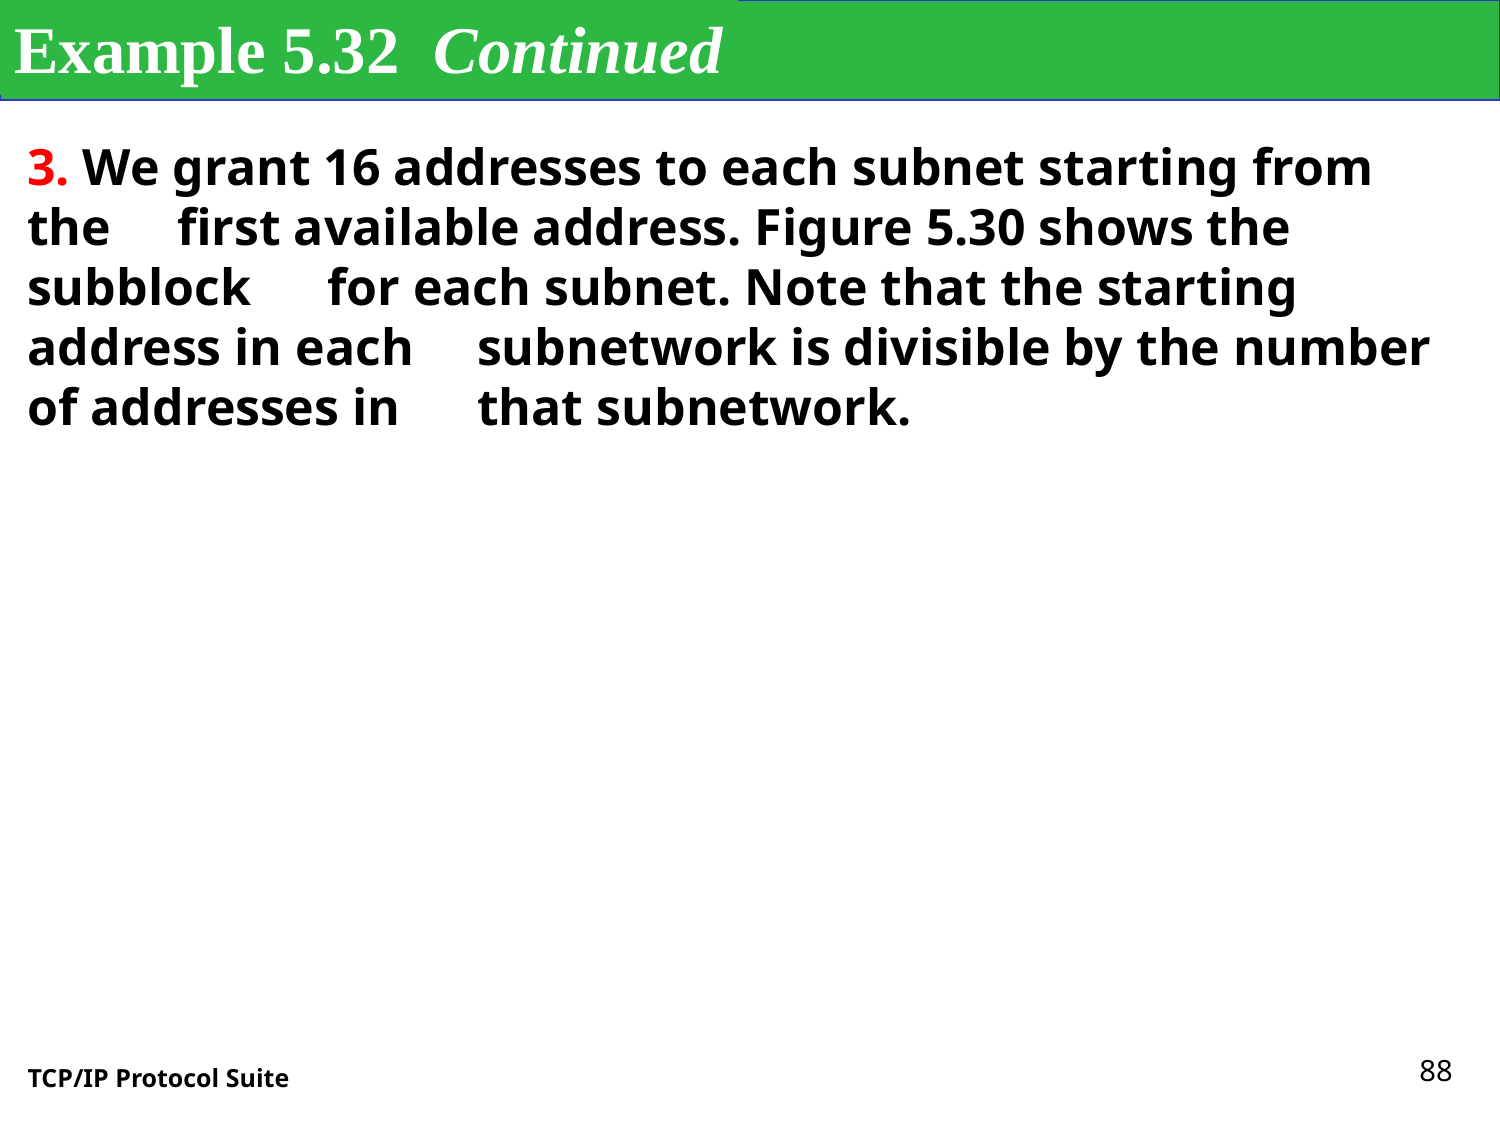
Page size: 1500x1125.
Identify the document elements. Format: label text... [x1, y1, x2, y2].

slide_number 88 [1155, 1024, 1468, 1100]
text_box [0, 0, 1500, 100]
text_box 3. We grant 16 addresses to each subnet starting from the first available address. Figure 5.30 shows the subblock for each subnet. Note that the starting address in each subnetwork is divisible by the number of addresses in that subnetwork. [12, 127, 1463, 443]
footer TCP/IP Protocol Suite [12, 1025, 488, 1100]
